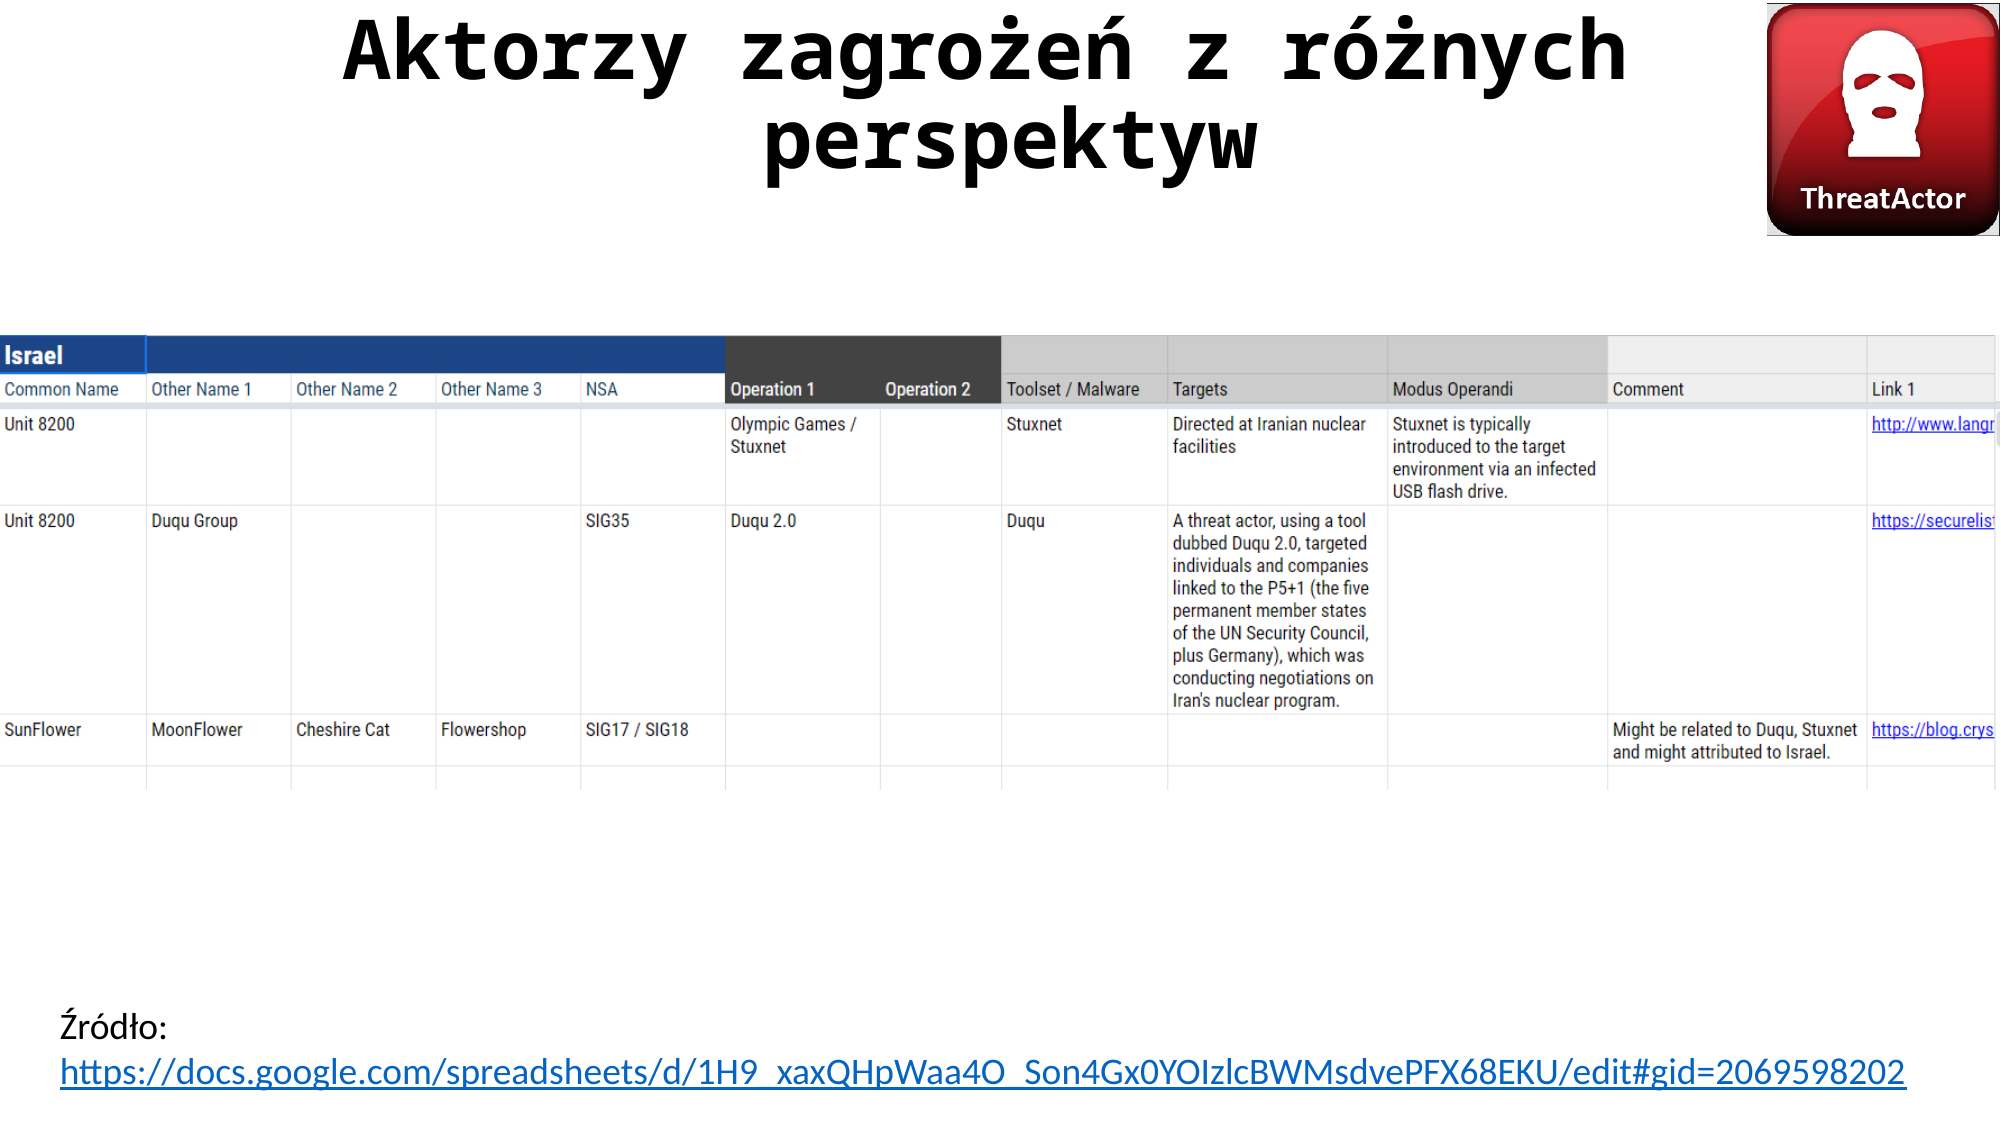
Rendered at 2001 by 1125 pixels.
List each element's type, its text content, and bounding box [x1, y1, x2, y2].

picture [0, 334, 2000, 790]
picture [1767, 3, 2000, 236]
text_box Źródło: https://docs.google.com/spreadsheets/d/1H9_xaxQHpWaa4O_Son4Gx0YOIzlcBWMsdvePFX68EKU/edit#gid=2069598202 [45, 994, 2000, 1100]
title Aktorzy zagrożeń z różnych perspektyw [45, 0, 1977, 195]
